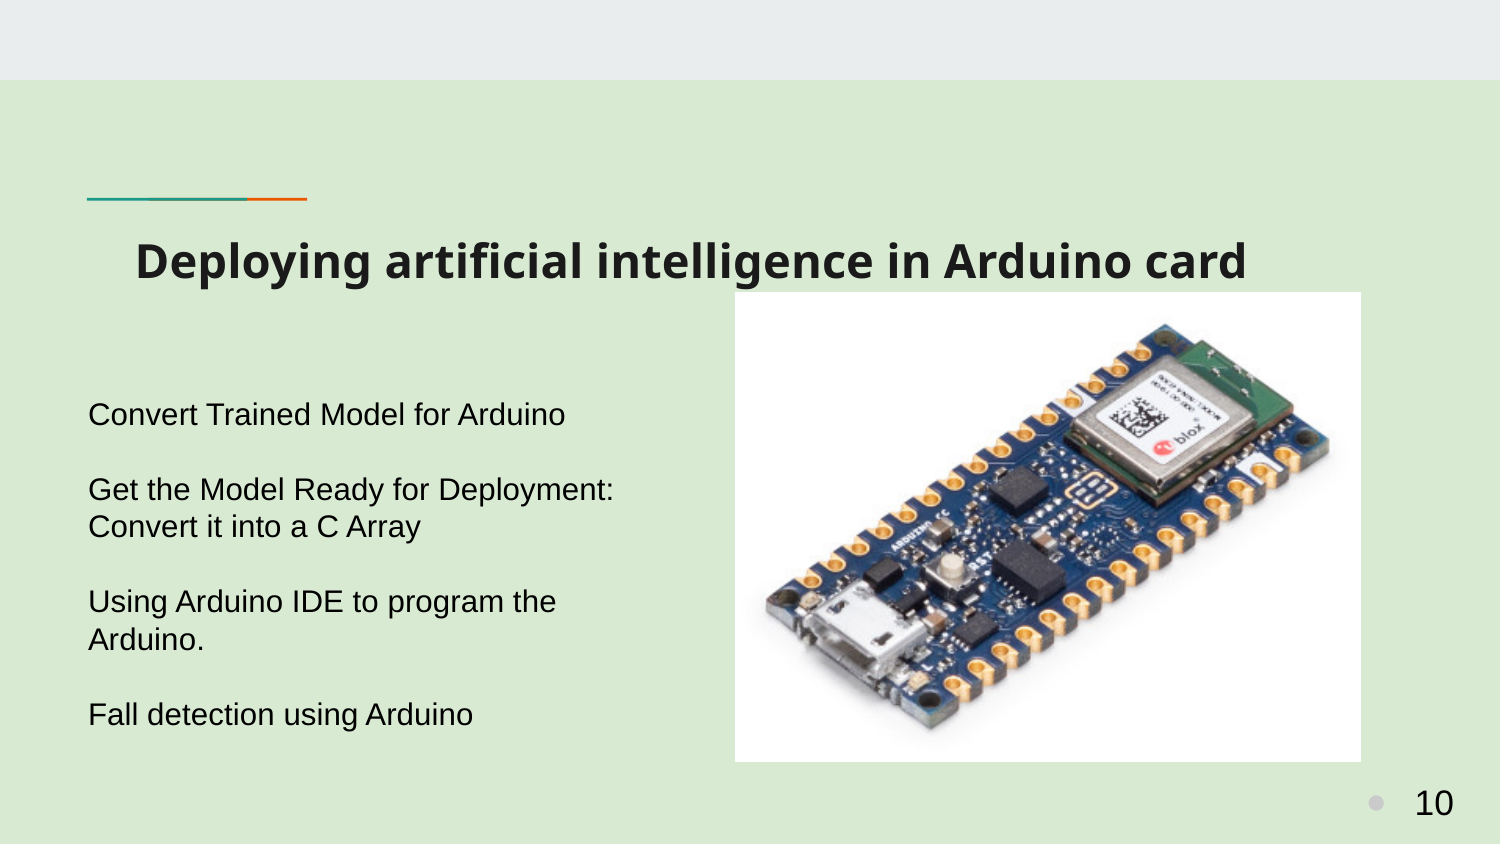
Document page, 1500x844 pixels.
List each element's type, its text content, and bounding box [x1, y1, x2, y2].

picture [735, 292, 1362, 762]
text_box 10 [1324, 751, 1500, 844]
title Deploying artificial intelligence in Arduino card [119, 216, 1381, 305]
text_box Convert Trained Model for Arduino Get the Model Ready for Deployment: Convert it into a C Array Using Arduino IDE to program the Arduino. Fall detection using Arduino [73, 379, 673, 739]
